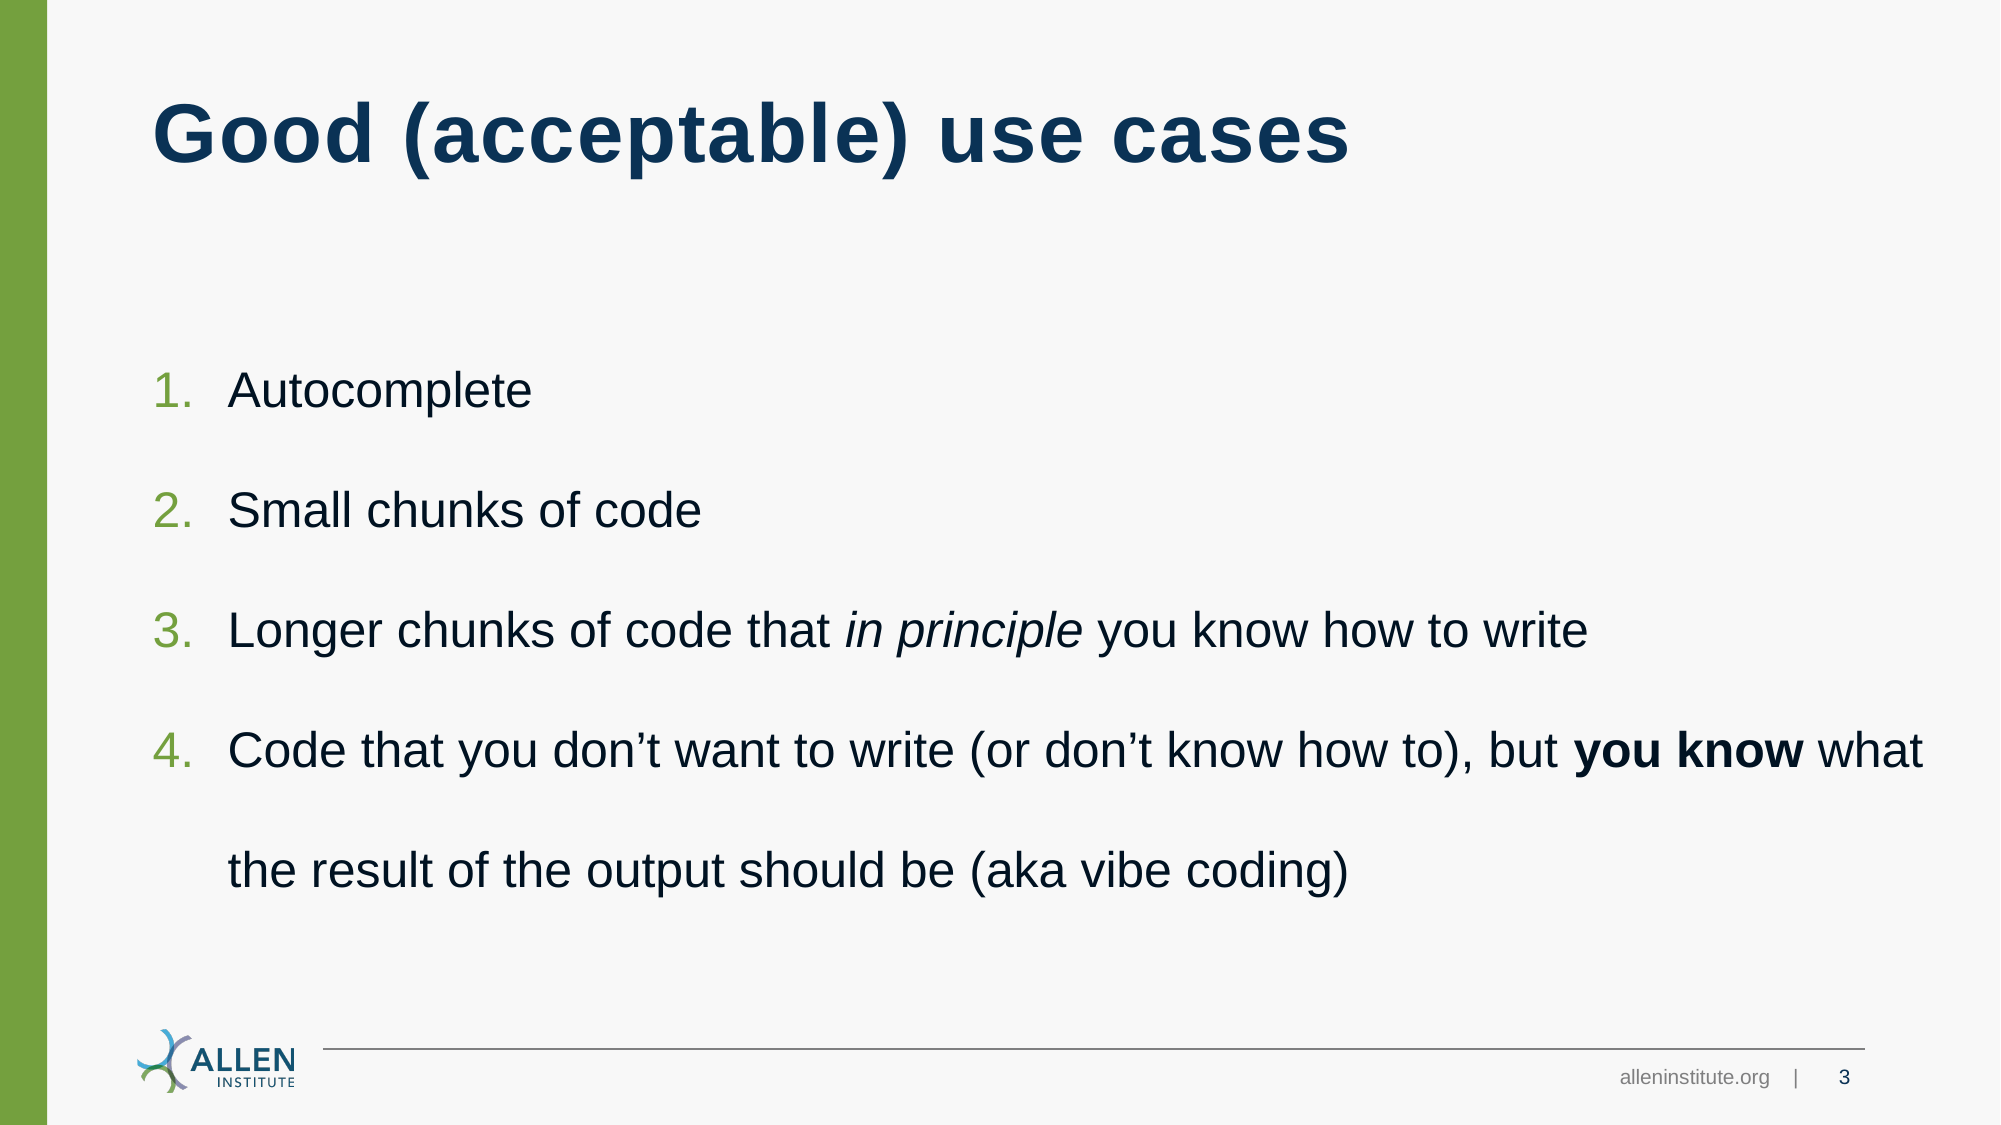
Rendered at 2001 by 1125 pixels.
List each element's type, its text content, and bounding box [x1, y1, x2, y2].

title Good (acceptable) use cases [137, 59, 1863, 211]
list Autocomplete Small chunks of code Longer chunks of code that in principle you know how to write Code that you don’t want to write (or don’t know how to), but you know what the result of the output should be (aka vibe coding) [137, 290, 1984, 920]
slide_number 3 [1805, 1065, 1866, 1088]
